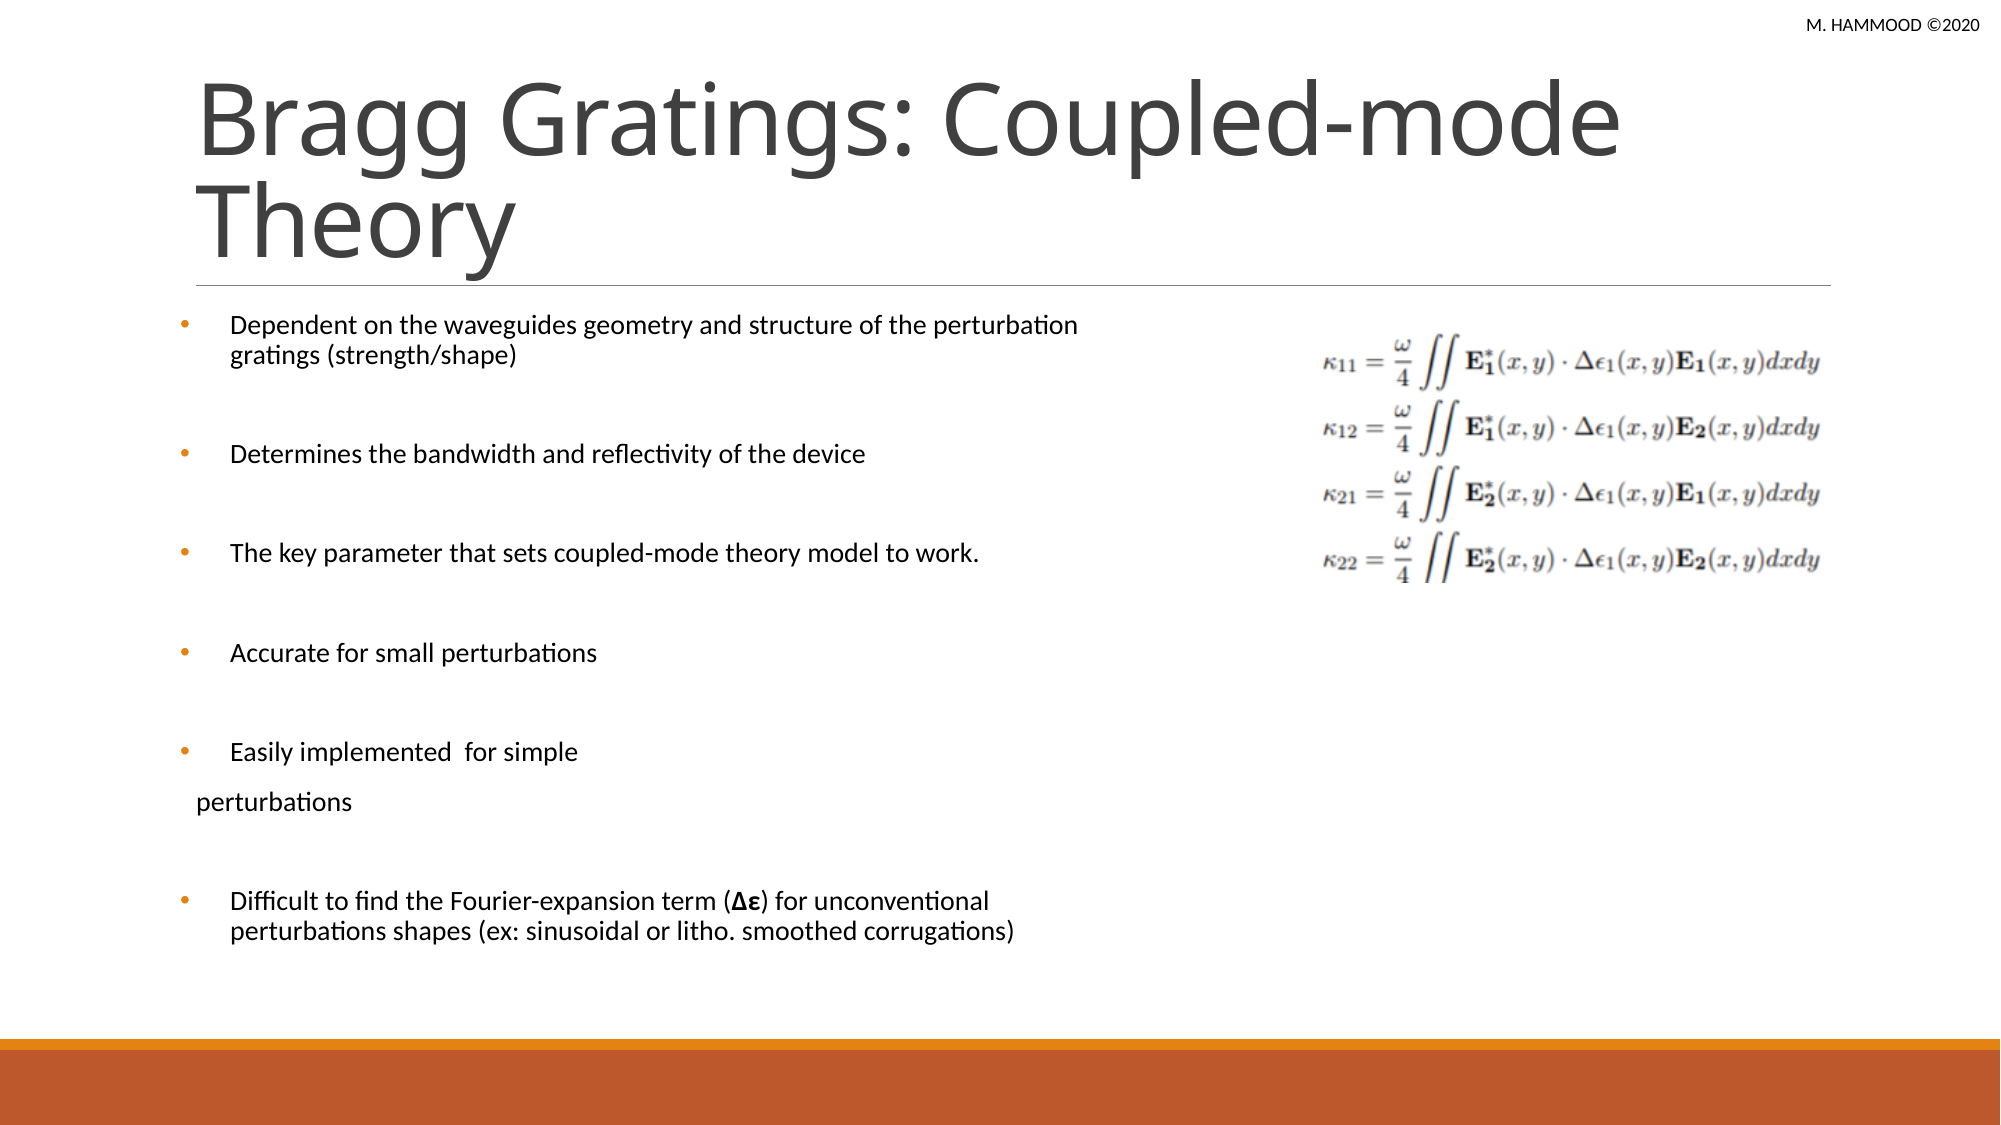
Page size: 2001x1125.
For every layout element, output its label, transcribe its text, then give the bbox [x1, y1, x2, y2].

footer M. Hammood ©2020 [1781, 0, 2000, 47]
picture [1320, 331, 1831, 584]
title Bragg Gratings: Coupled-mode Theory [180, 47, 1830, 285]
list Dependent on the waveguides geometry and structure of the perturbation gratings (strength/shape) Determines the bandwidth and reflectivity of the device The key parameter that sets coupled-mode theory model to work. Accurate for small perturbations Easily implemented for simple perturbations Difficult to find the Fourier-expansion term (Δε) for unconventional perturbations shapes (ex: sinusoidal or litho. smoothed corrugations) [180, 302, 1140, 963]
